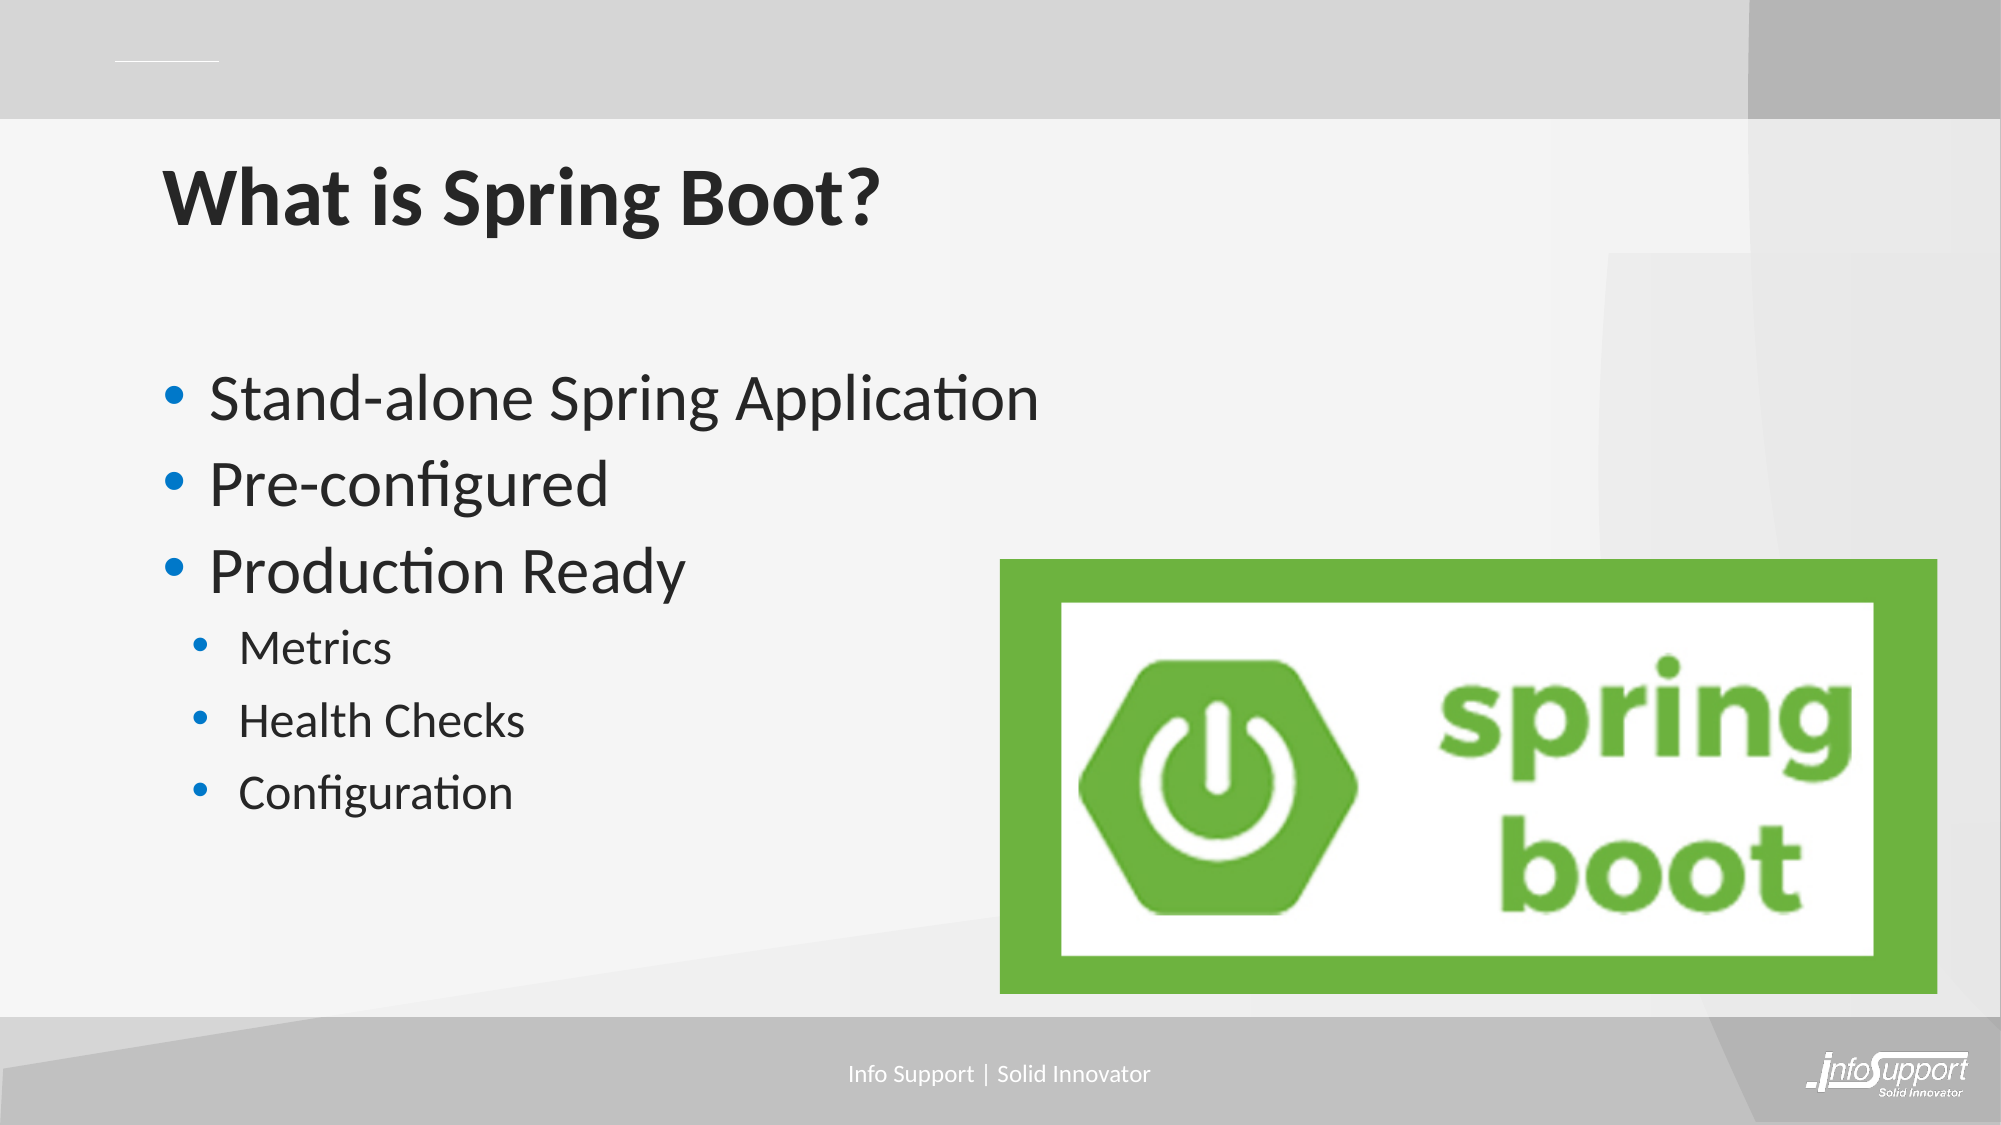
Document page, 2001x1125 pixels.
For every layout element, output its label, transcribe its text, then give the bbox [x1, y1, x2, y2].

list Stand-alone Spring Application Pre-configured Production Ready Metrics Health Checks Configuration [162, 267, 1838, 1017]
picture [999, 559, 1938, 994]
footer Info Support | Solid Innovator [662, 1042, 1338, 1103]
title What is Spring Boot? [162, 118, 1838, 267]
